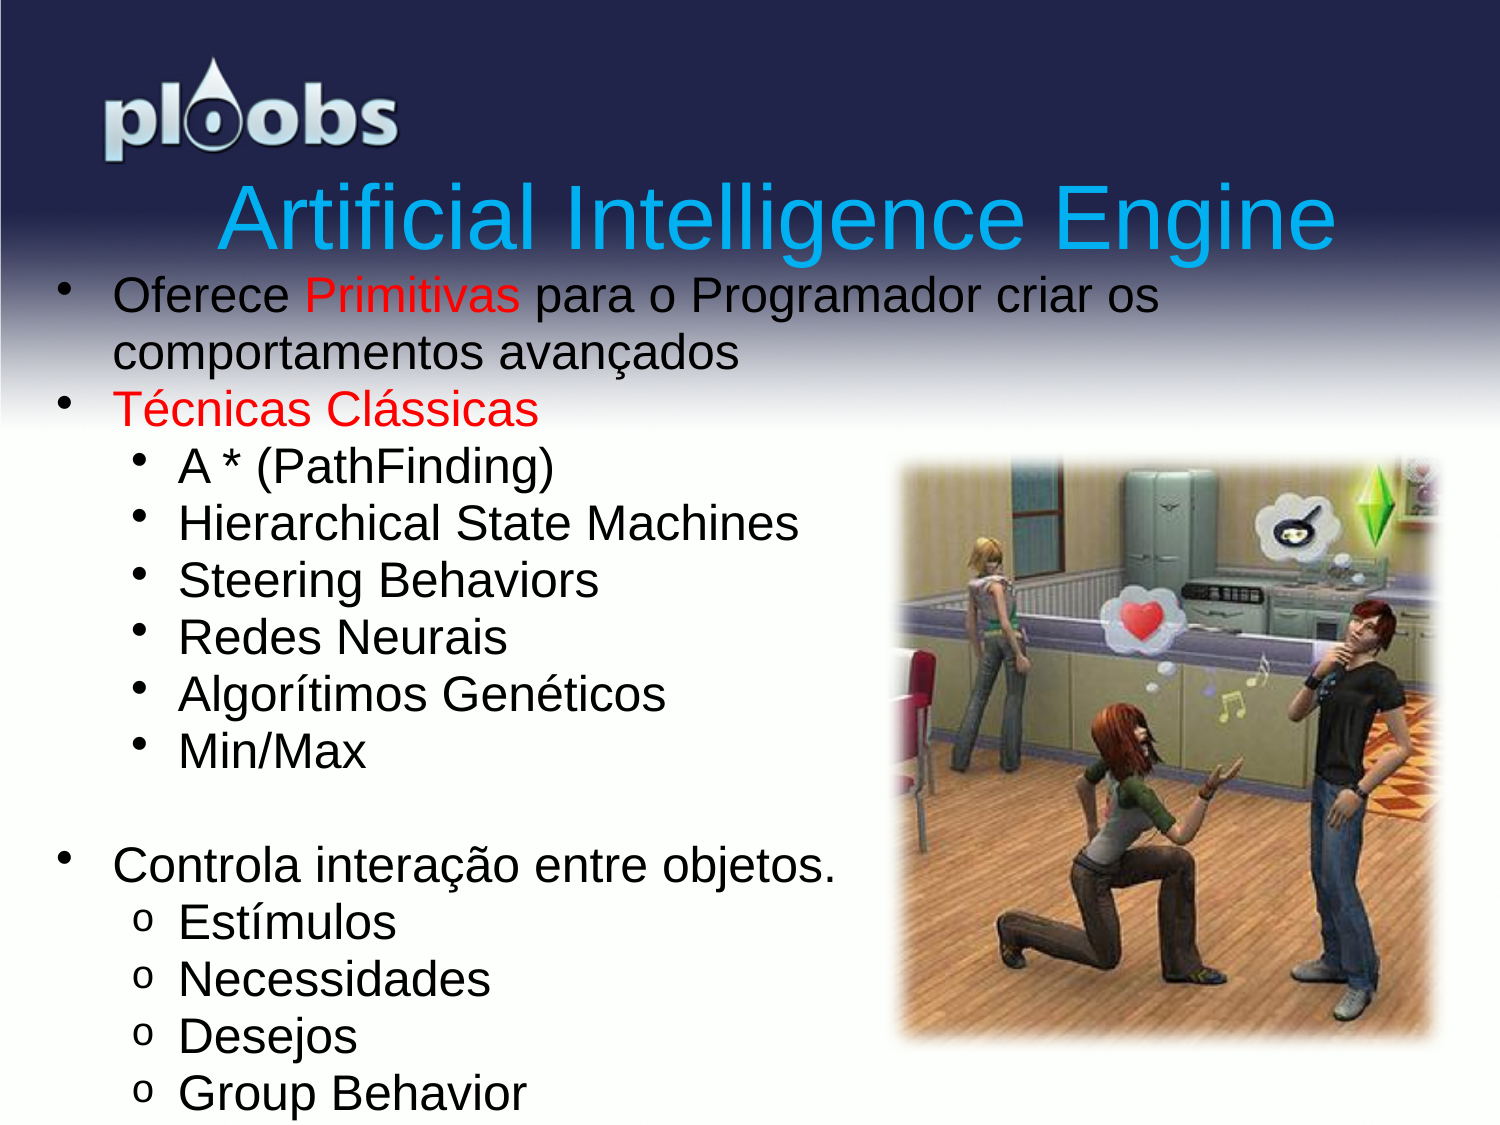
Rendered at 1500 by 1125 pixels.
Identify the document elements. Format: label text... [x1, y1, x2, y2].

title Artificial Intelligence Engine [110, 165, 1447, 339]
text_box Oferece Primitivas para o Programador criar os comportamentos avançados Técnicas Clássicas A * (PathFinding) Hierarchical State Machines Steering Behaviors Redes Neurais Algorítimos Genéticos Min/Max Controla interação entre objetos. Estímulos Necessidades Desejos Group Behavior [37, 267, 1428, 1125]
picture [0, 0, 1500, 1125]
